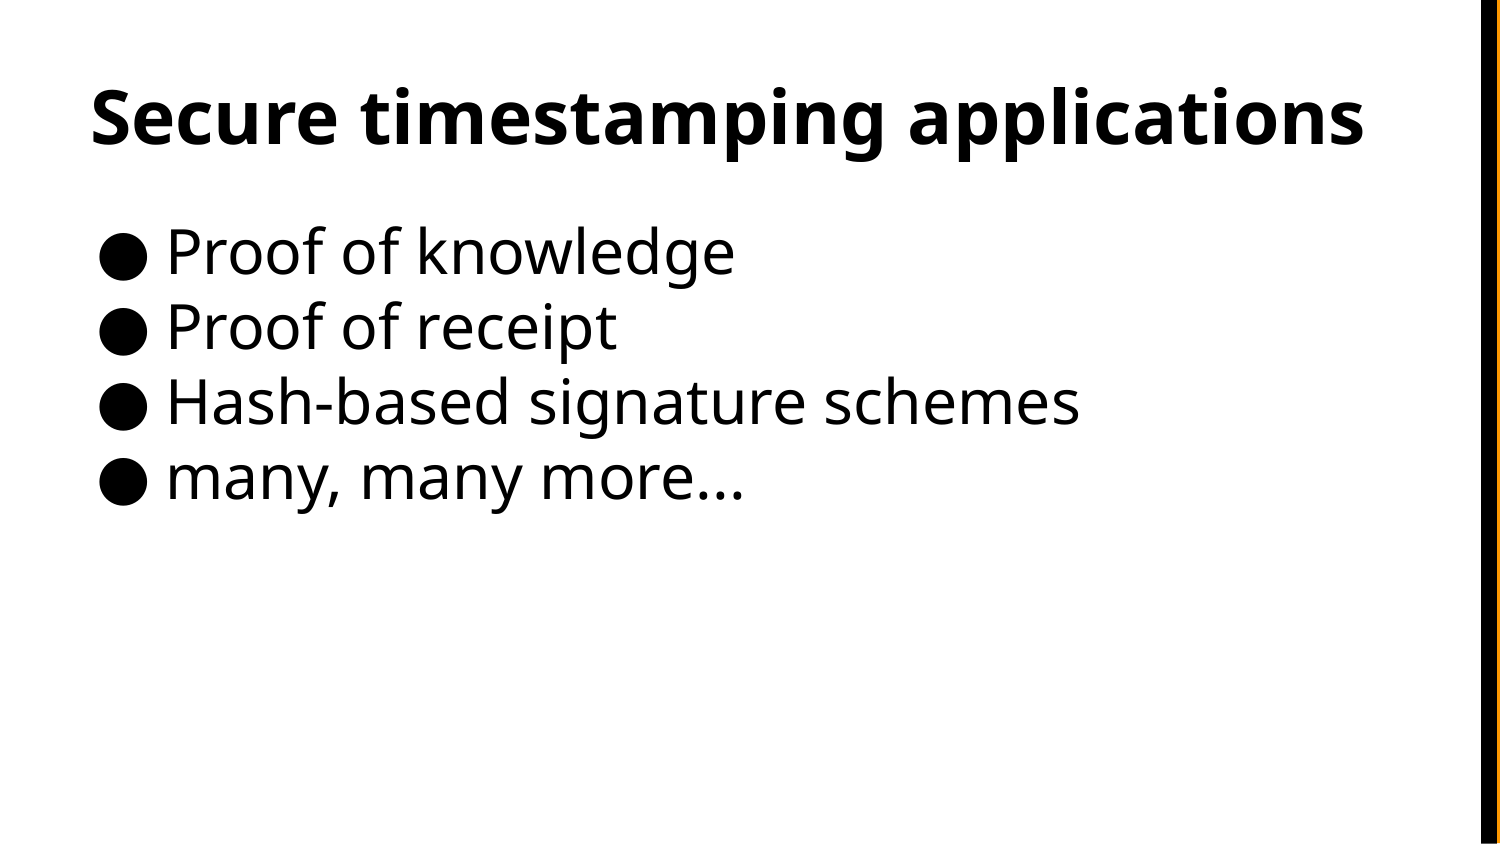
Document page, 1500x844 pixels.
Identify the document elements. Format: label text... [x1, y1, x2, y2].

text_box Proof of knowledge Proof of receipt Hash-based signature schemes many, many more... [74, 196, 1425, 808]
title Secure timestamping applications [75, 33, 1425, 175]
